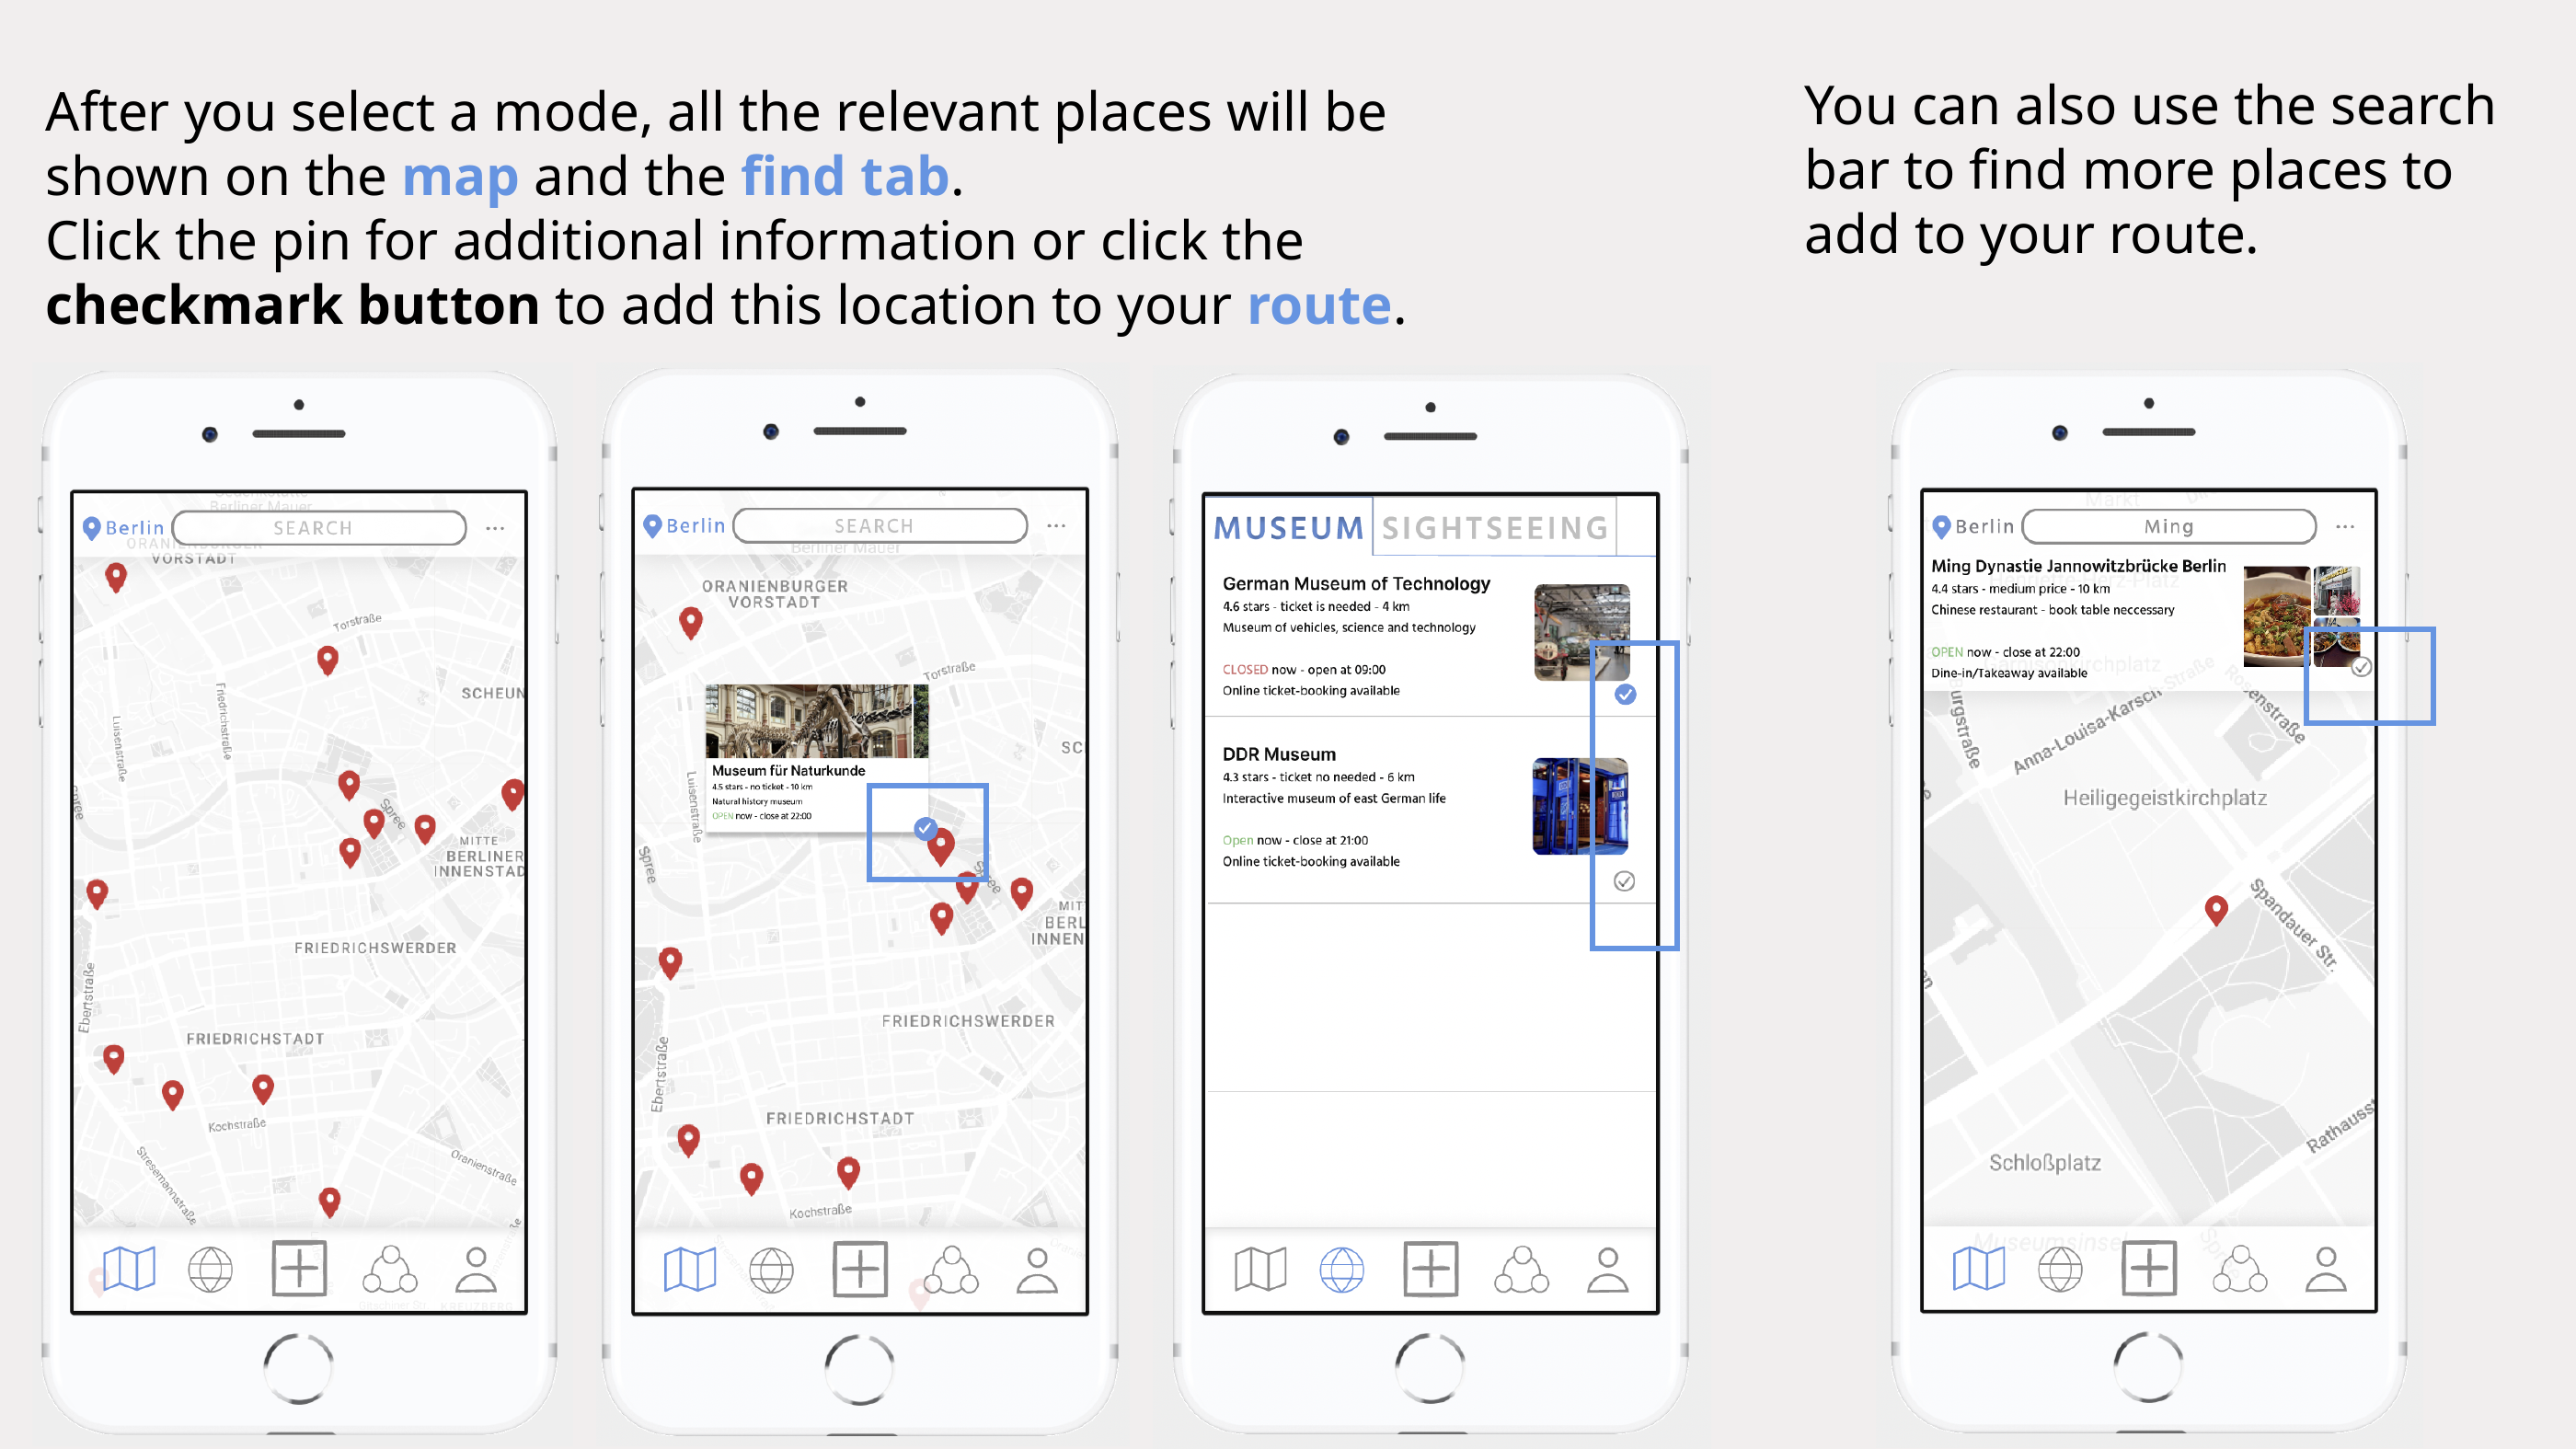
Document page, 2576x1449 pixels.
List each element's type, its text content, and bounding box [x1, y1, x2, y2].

picture [1153, 365, 1711, 1449]
picture [596, 362, 1130, 1446]
text_box You can also use the search bar to find more places to add to your route. [1791, 64, 2544, 271]
text_box After you select a mode, all the relevant places will be shown on the map and the find tab. Click the pin for additional information or click the checkmark button to add this location to your route. [31, 70, 1447, 341]
text_box [2423, 628, 2434, 724]
picture [1876, 362, 2423, 1448]
picture [31, 362, 573, 1446]
